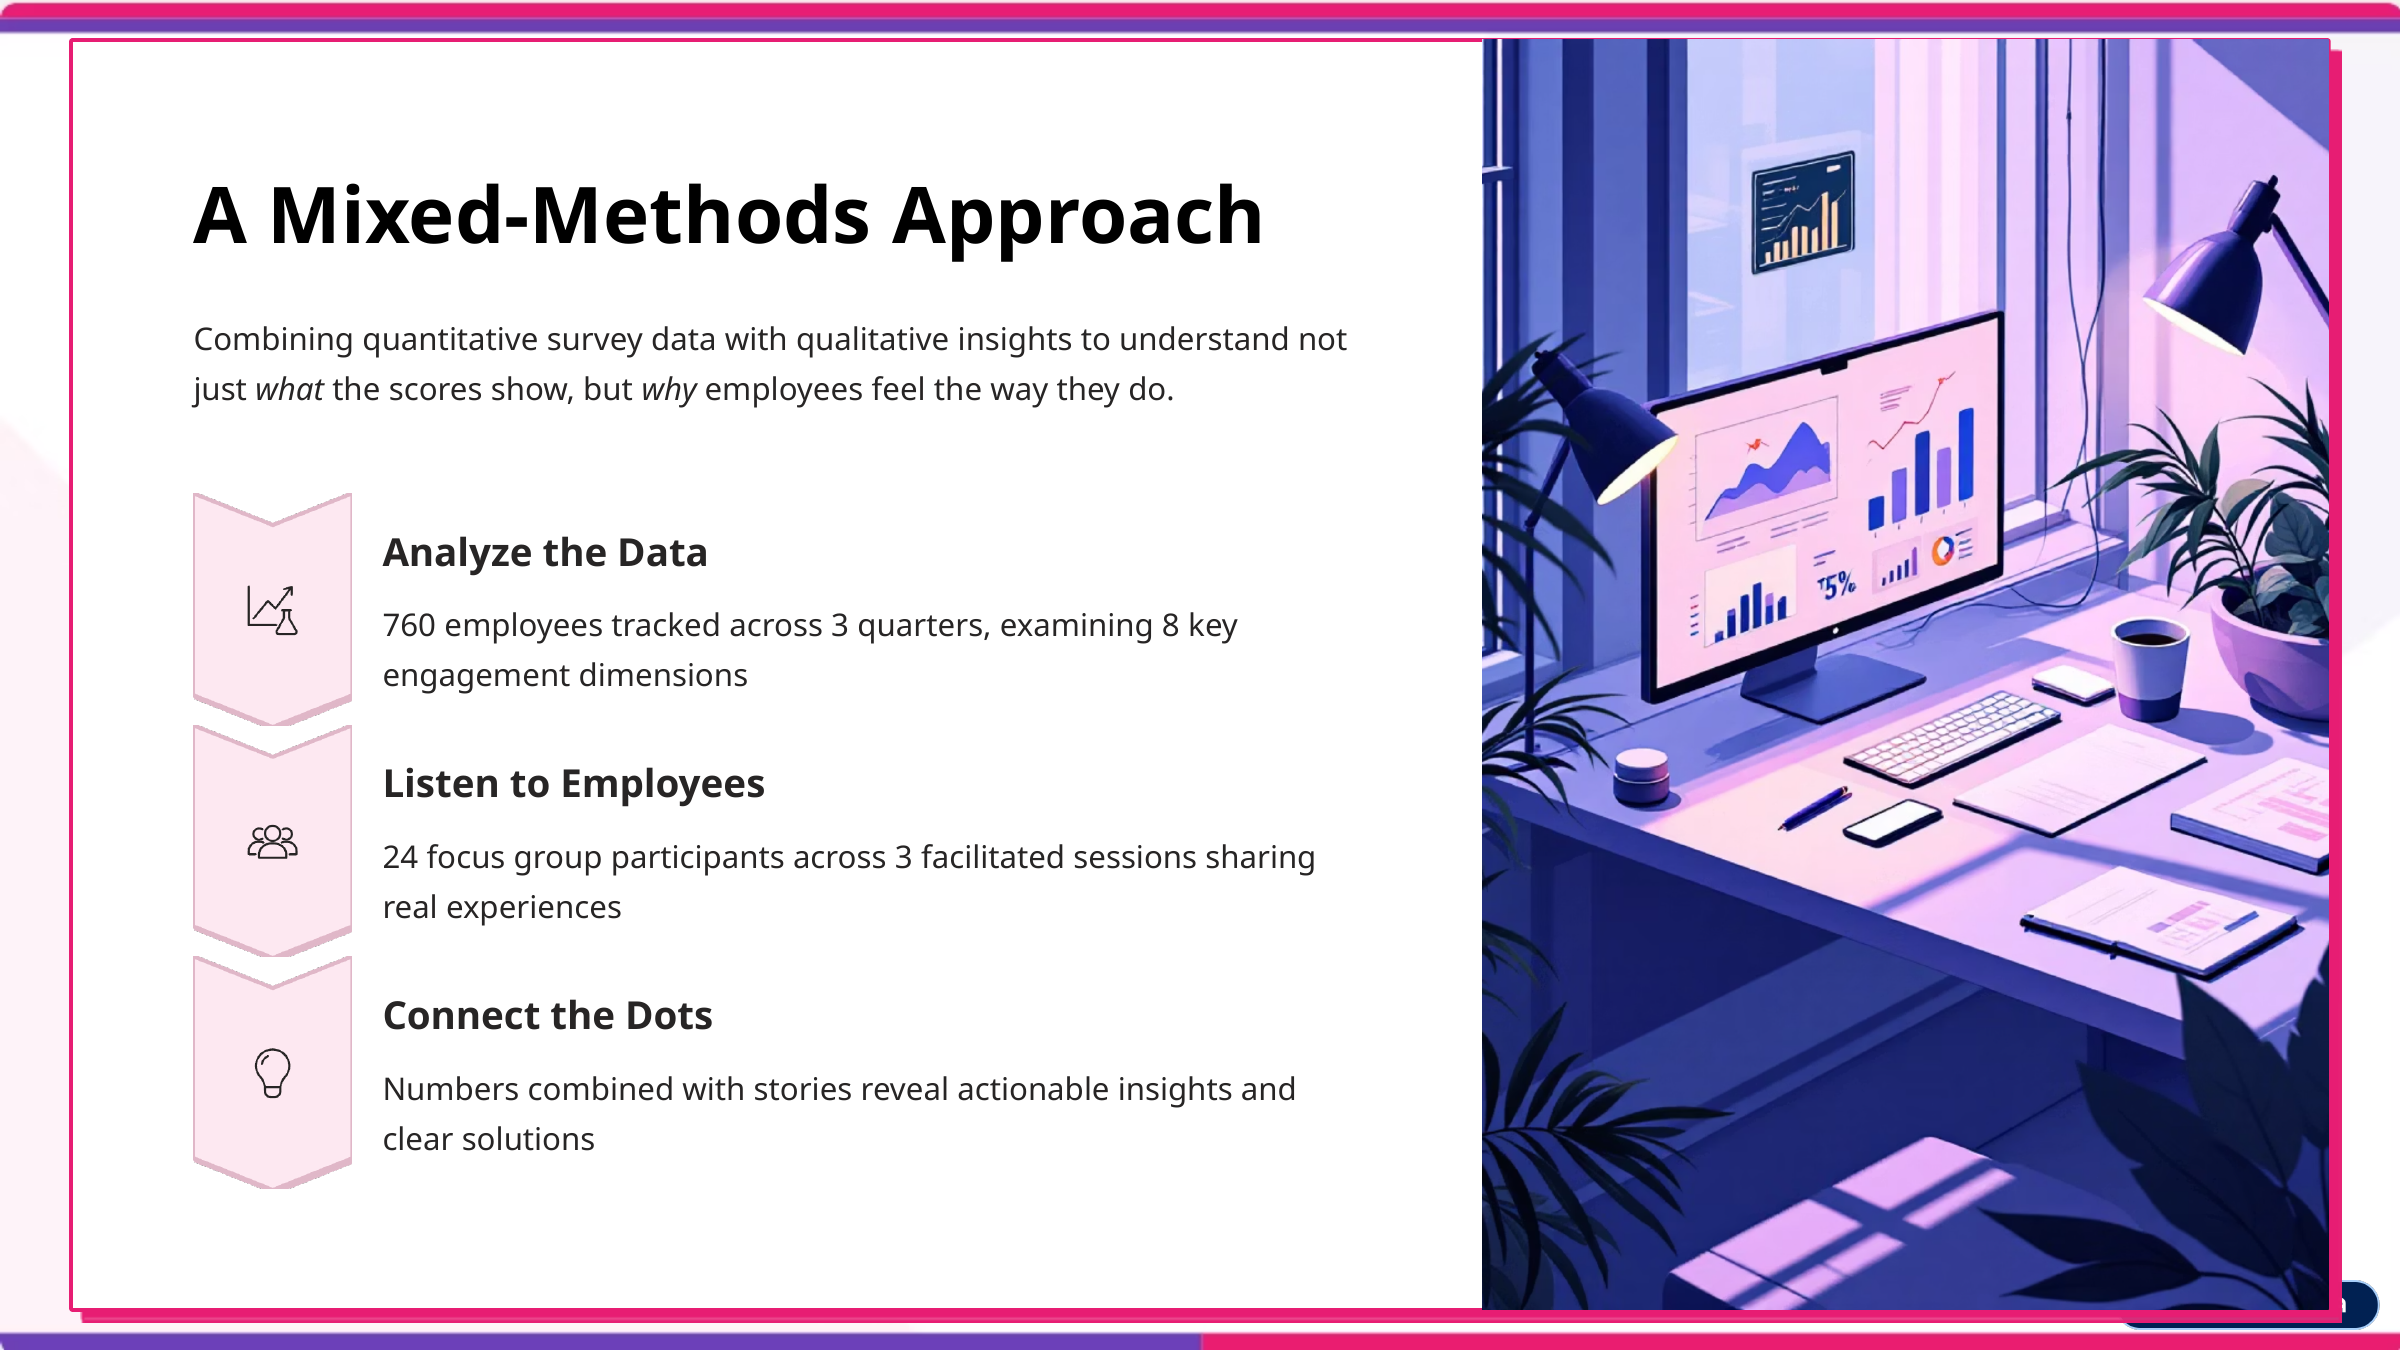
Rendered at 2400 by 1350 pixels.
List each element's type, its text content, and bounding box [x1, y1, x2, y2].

text_box Analyze the Data [382, 524, 777, 574]
text_box Combining quantitative survey data with qualitative insights to understand not just what the scores show, but why employees feel the way they do. [193, 306, 1360, 458]
text_box [71, 39, 1482, 1310]
text_box 24 focus group participants across 3 facilitated sessions sharing real experiences [382, 824, 1360, 926]
text_box A Mixed-Methods Approach [193, 161, 1331, 260]
picture [0, 0, 2400, 1350]
text_box 760 employees tracked across 3 quarters, examining 8 key engagement dimensions [382, 592, 1360, 694]
text_box Connect the Dots [382, 988, 777, 1038]
text_box Listen to Employees [382, 756, 782, 806]
text_box Numbers combined with stories reveal actionable insights and clear solutions [382, 1056, 1360, 1158]
